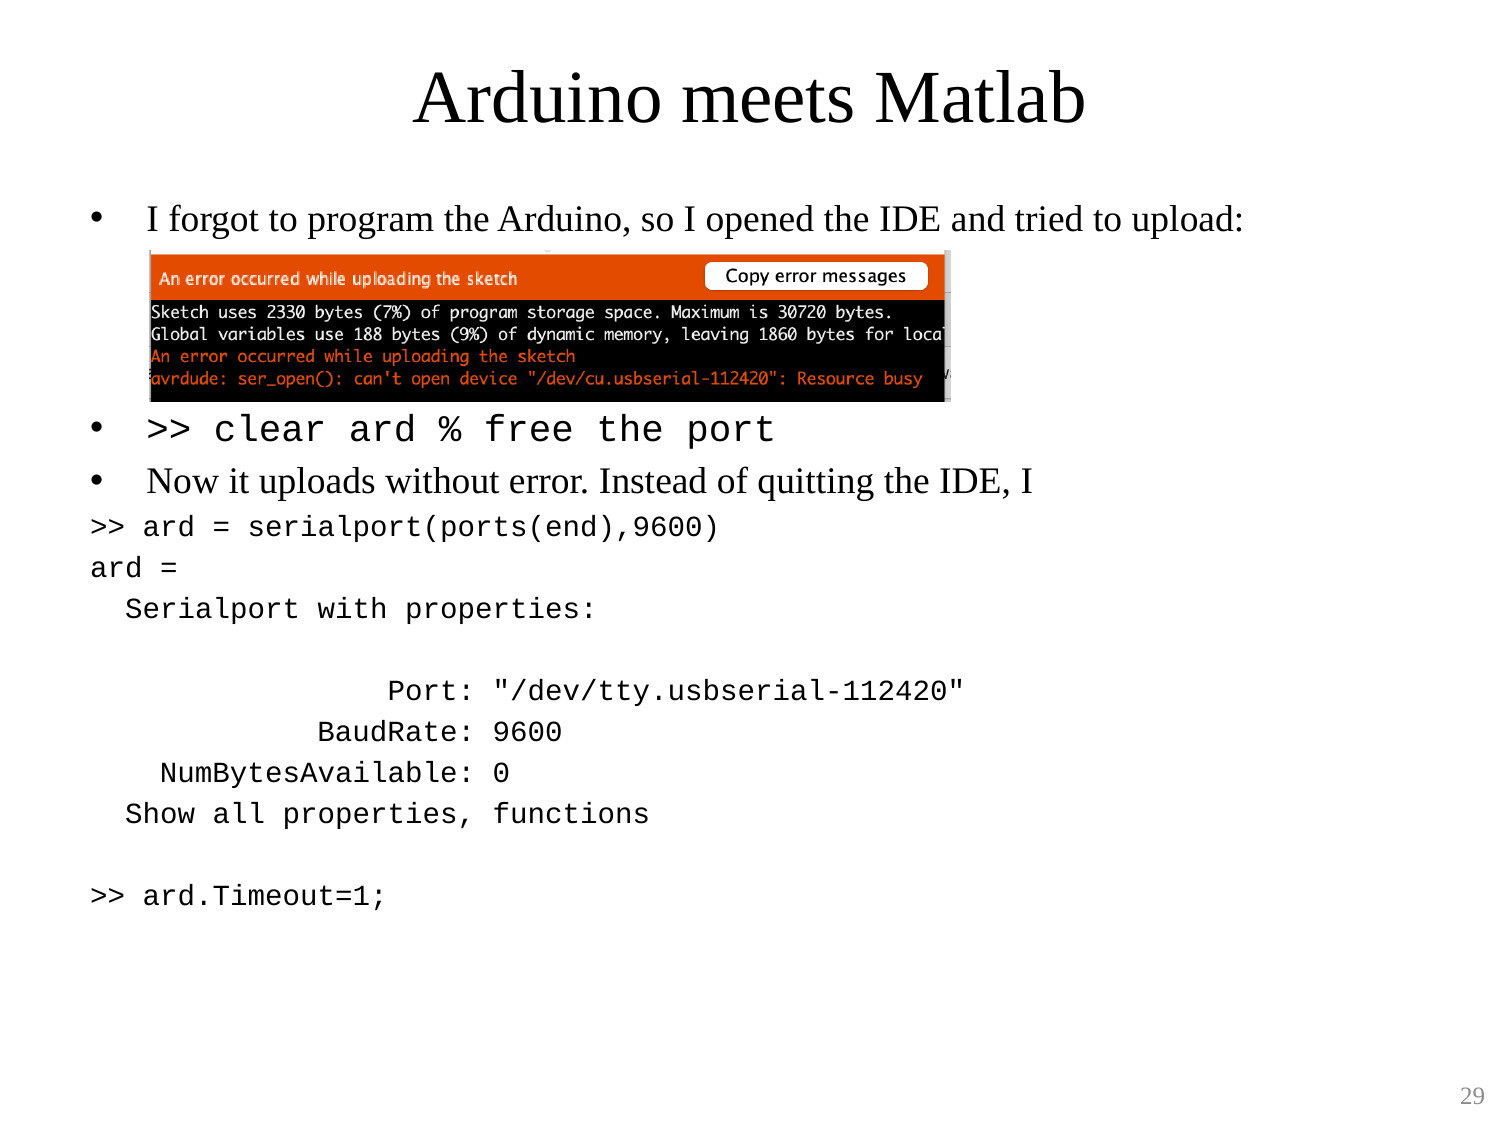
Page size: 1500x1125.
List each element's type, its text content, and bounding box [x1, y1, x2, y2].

title Arduino meets Matlab [75, 0, 1425, 186]
list I forgot to program the Arduino, so I opened the IDE and tried to upload: >> clear ard % free the port Now it uploads without error. Instead of quitting the IDE, I >> ard = serialport(ports(end),9600) ard = Serialport with properties: Port: "/dev/tty.usbserial-112420" BaudRate: 9600 NumBytesAvailable: 0 Show all properties, functions >> ard.Timeout=1; [75, 186, 1425, 1005]
slide_number 29 [1149, 1065, 1500, 1125]
picture [148, 249, 951, 402]
